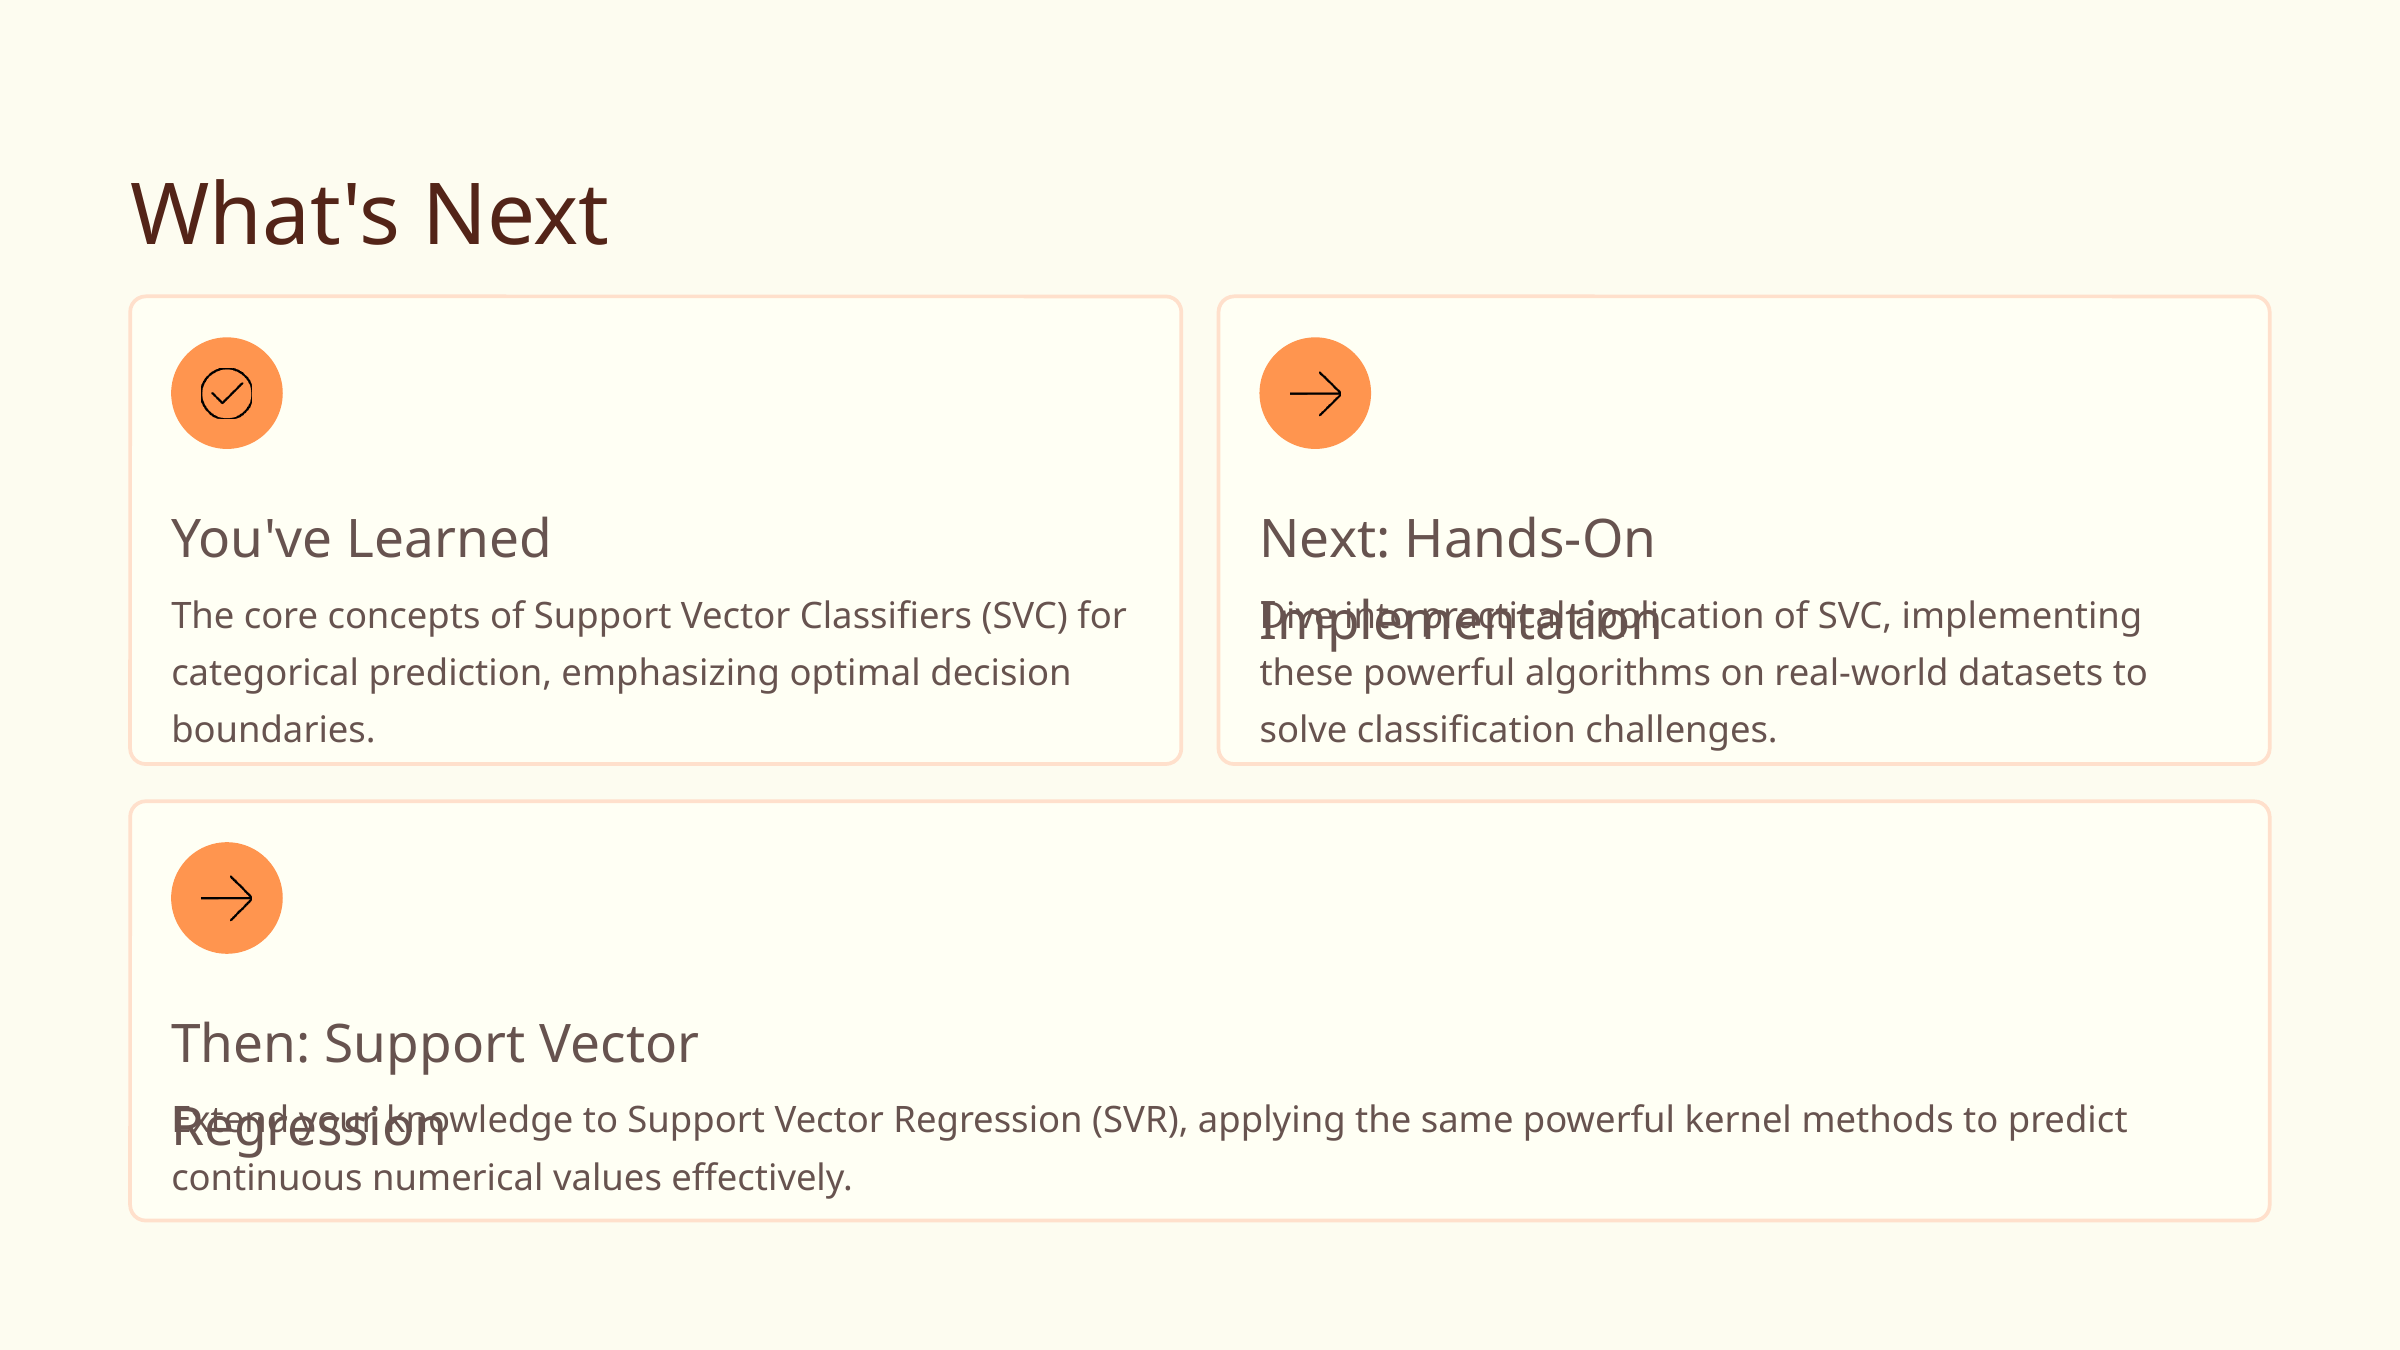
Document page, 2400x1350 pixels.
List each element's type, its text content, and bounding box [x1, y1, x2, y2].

text_box [171, 337, 283, 449]
text_box Next: Hands-On Implementation [1259, 486, 2050, 556]
text_box You've Learned [171, 486, 707, 556]
text_box [130, 296, 1182, 765]
text_box The core concepts of Support Vector Classifiers (SVC) for categorical prediction, emphasizing optimal decision boundaries. [171, 578, 1141, 724]
text_box What's Next [130, 129, 986, 241]
text_box Extend your knowledge to Support Vector Regression (SVR), applying the same powerful kernel methods to predict continuous numerical values effectively. [171, 1082, 2229, 1180]
picture [1289, 367, 1341, 419]
text_box [130, 801, 2270, 1221]
text_box Then: Support Vector Regression [171, 991, 962, 1061]
text_box [1218, 296, 2270, 765]
picture [201, 872, 253, 924]
text_box [171, 842, 283, 954]
text_box Dive into practical application of SVC, implementing these powerful algorithms on real-world datasets to solve classification challenges. [1259, 578, 2229, 724]
picture [201, 367, 253, 419]
text_box [1259, 337, 1372, 449]
